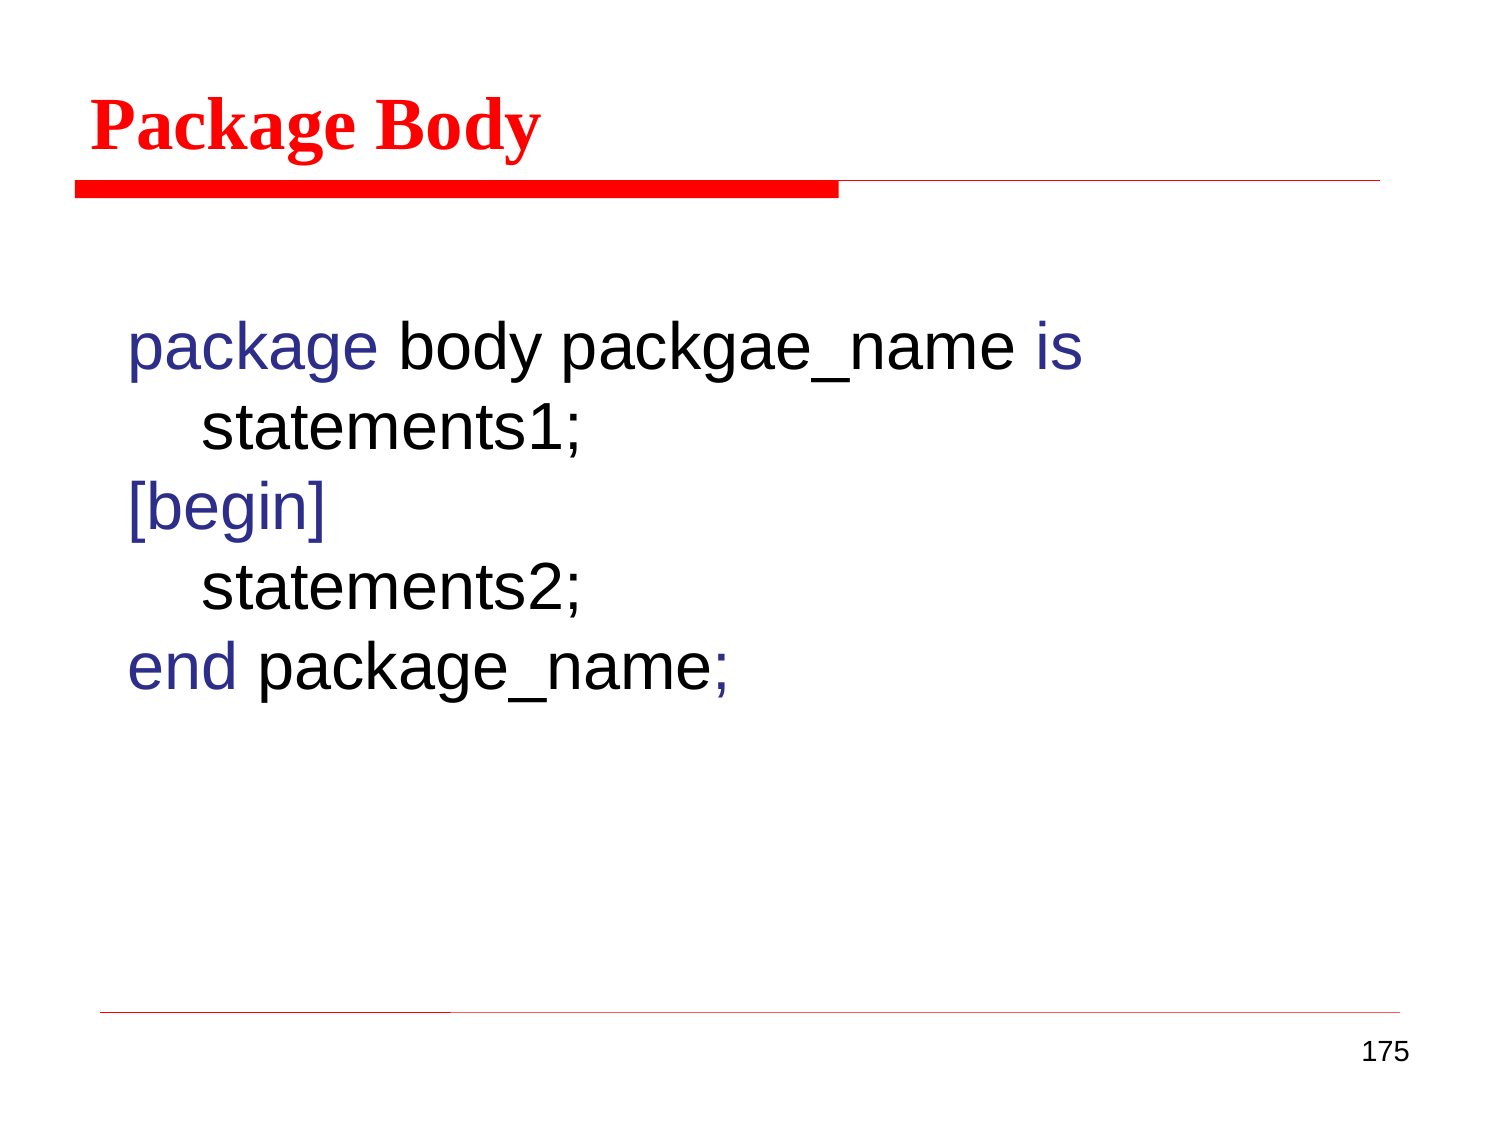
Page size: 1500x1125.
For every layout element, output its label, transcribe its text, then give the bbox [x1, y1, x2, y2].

text_box Package Body [90, 94, 543, 165]
text_box package body packgae_name is statements1; [begin] statements2; end package_name; [127, 302, 1084, 703]
slide_number 175 [1074, 1024, 1426, 1103]
